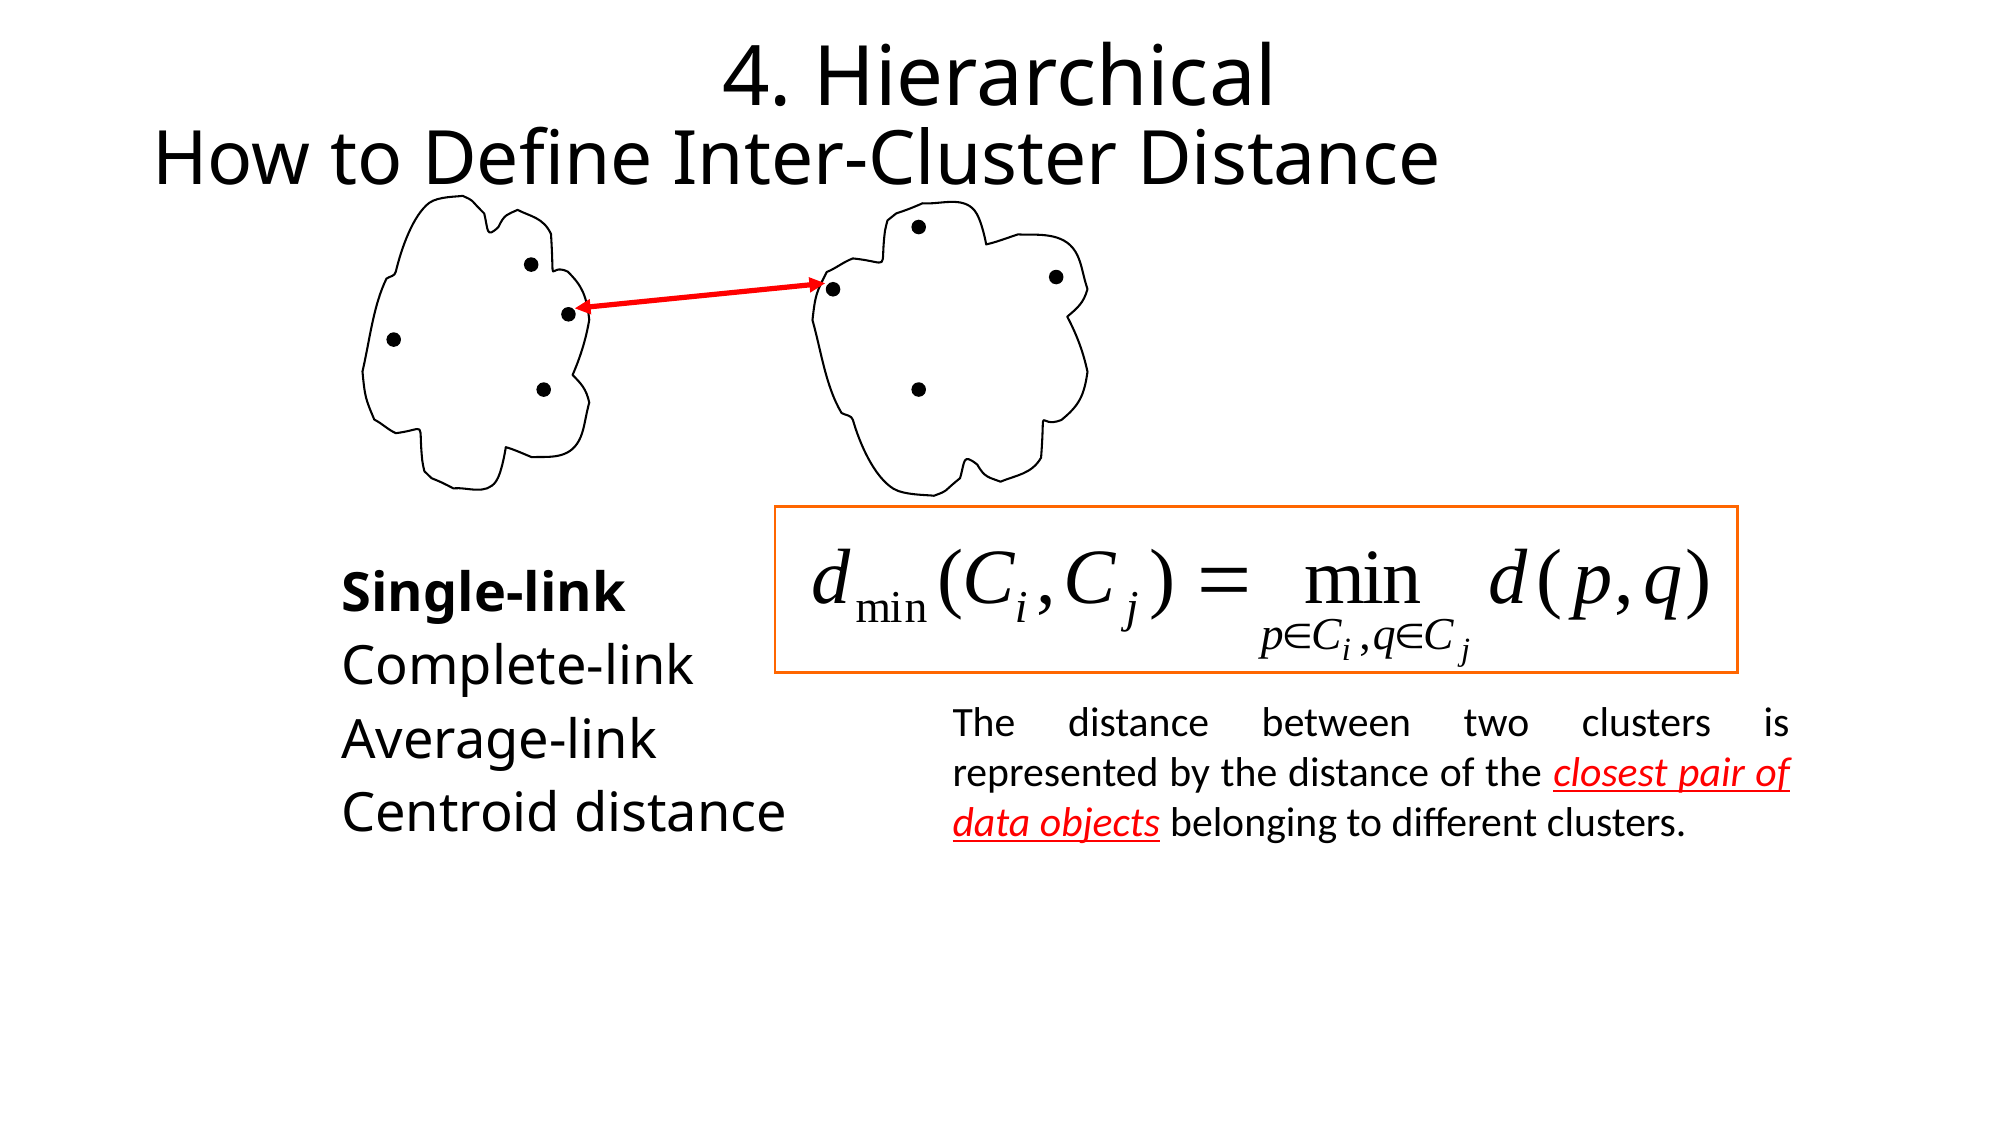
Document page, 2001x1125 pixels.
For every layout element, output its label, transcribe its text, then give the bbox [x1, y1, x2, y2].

list [137, 299, 1863, 1014]
text_box The distance between two clusters is represented by the distance of the closest pair of data objects belonging to different clusters. [937, 687, 1805, 853]
text_box [537, 383, 550, 396]
text_box [524, 258, 538, 271]
text_box [912, 383, 925, 396]
text_box [912, 220, 925, 234]
text_box 4. Hierarchical [137, 19, 1863, 138]
text_box [574, 278, 826, 314]
text_box [362, 195, 590, 490]
text_box [1049, 270, 1063, 284]
text_box [774, 506, 1738, 673]
text_box [562, 308, 575, 321]
text_box [826, 282, 840, 296]
text_box [812, 201, 1088, 496]
title How to Define Inter-Cluster Distance [137, 138, 1863, 278]
text_box [387, 333, 400, 346]
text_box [799, 524, 1725, 682]
text_box Single-link Complete-link Average-link Centroid distance [312, 549, 1263, 975]
